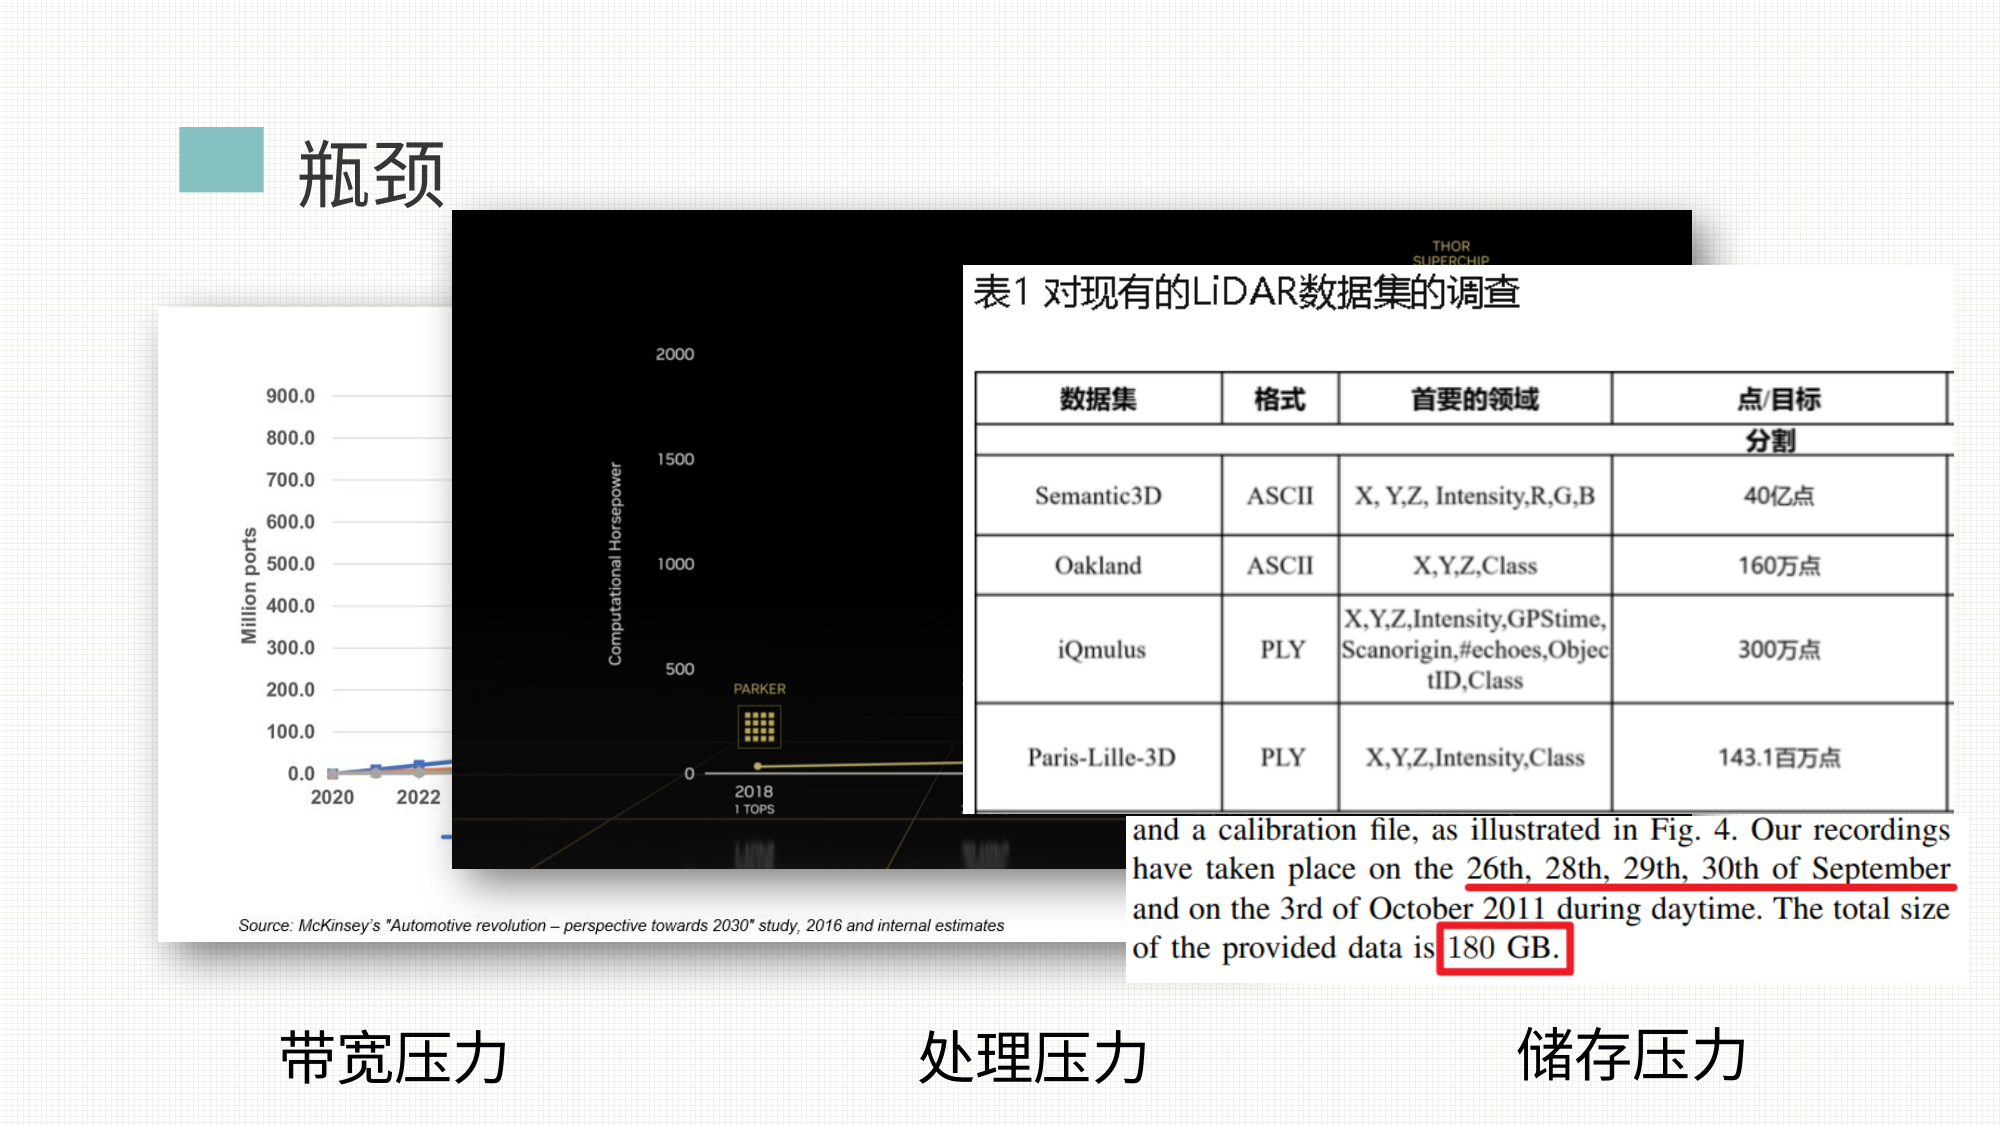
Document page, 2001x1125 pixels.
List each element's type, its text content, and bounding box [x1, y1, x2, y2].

text_box 瓶颈 [282, 75, 1459, 225]
text_box 处理压力 [902, 1013, 1185, 1099]
text_box 储存压力 [1501, 1011, 1784, 1096]
picture [158, 210, 1969, 983]
text_box 带宽压力 [263, 1013, 724, 1099]
text_box [178, 126, 265, 193]
